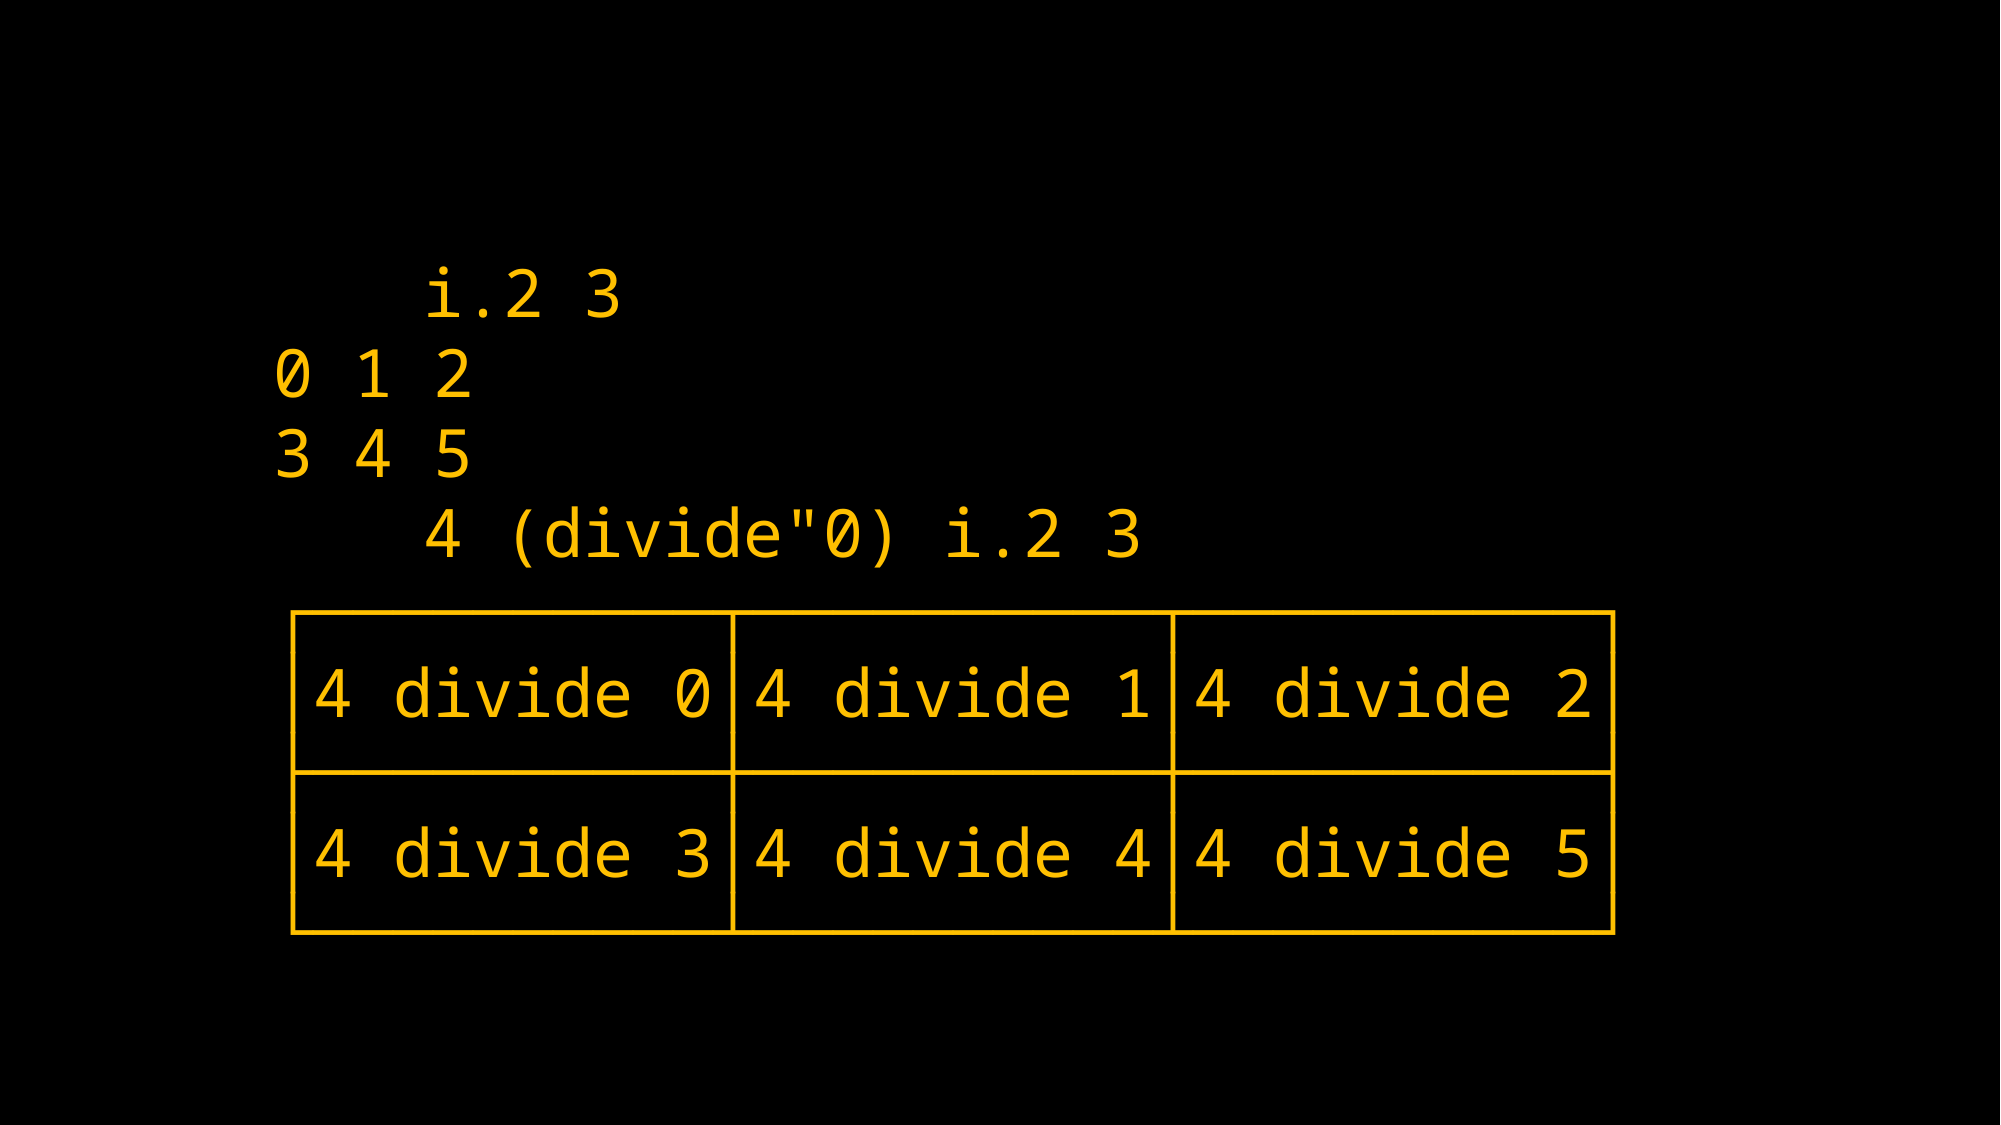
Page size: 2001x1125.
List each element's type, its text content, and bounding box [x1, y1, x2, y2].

text_box i.2 3 0 1 2 3 4 5 4 (divide"0) i.2 3 ┌──────────┬──────────┬──────────┐ │4 divide 0│4 divide 1│4 divide 2│ ├──────────┼──────────┼──────────┤ │4 divide 3│4 divide 4│4 divide 5│ └──────────┴──────────┴──────────┘ [258, 243, 2000, 978]
